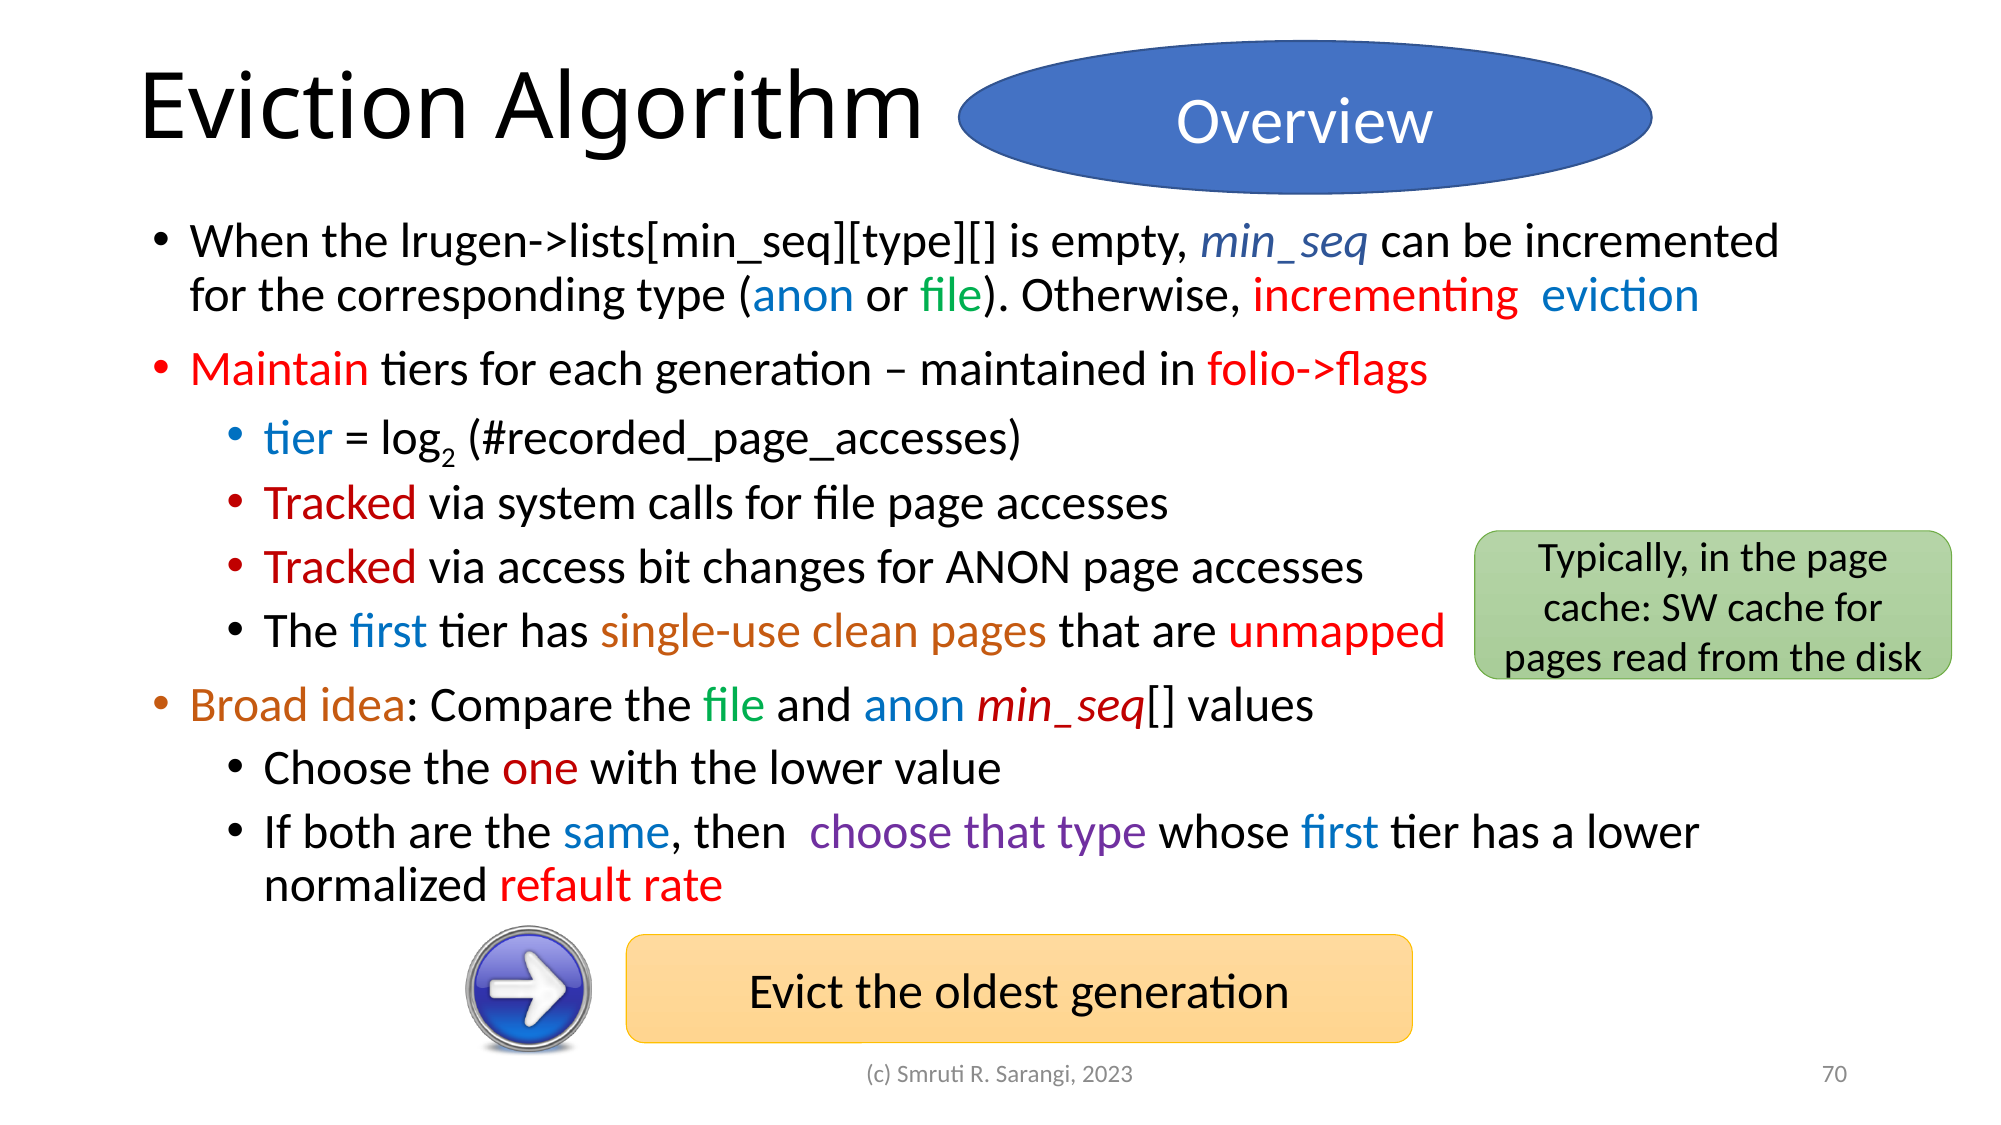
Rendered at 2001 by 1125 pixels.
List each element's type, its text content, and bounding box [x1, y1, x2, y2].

picture [461, 921, 596, 1056]
slide_number 70 [1412, 1042, 1863, 1103]
text_box Evict the oldest generation [625, 934, 1413, 1044]
text_box Typically, in the page cache: SW cache for pages read from the disk [1474, 530, 1953, 680]
title Eviction Algorithm [122, 0, 1848, 218]
footer (c) Smruti R. Sarangi, 2023 [662, 1044, 1338, 1103]
text_box Overview [957, 39, 1653, 195]
